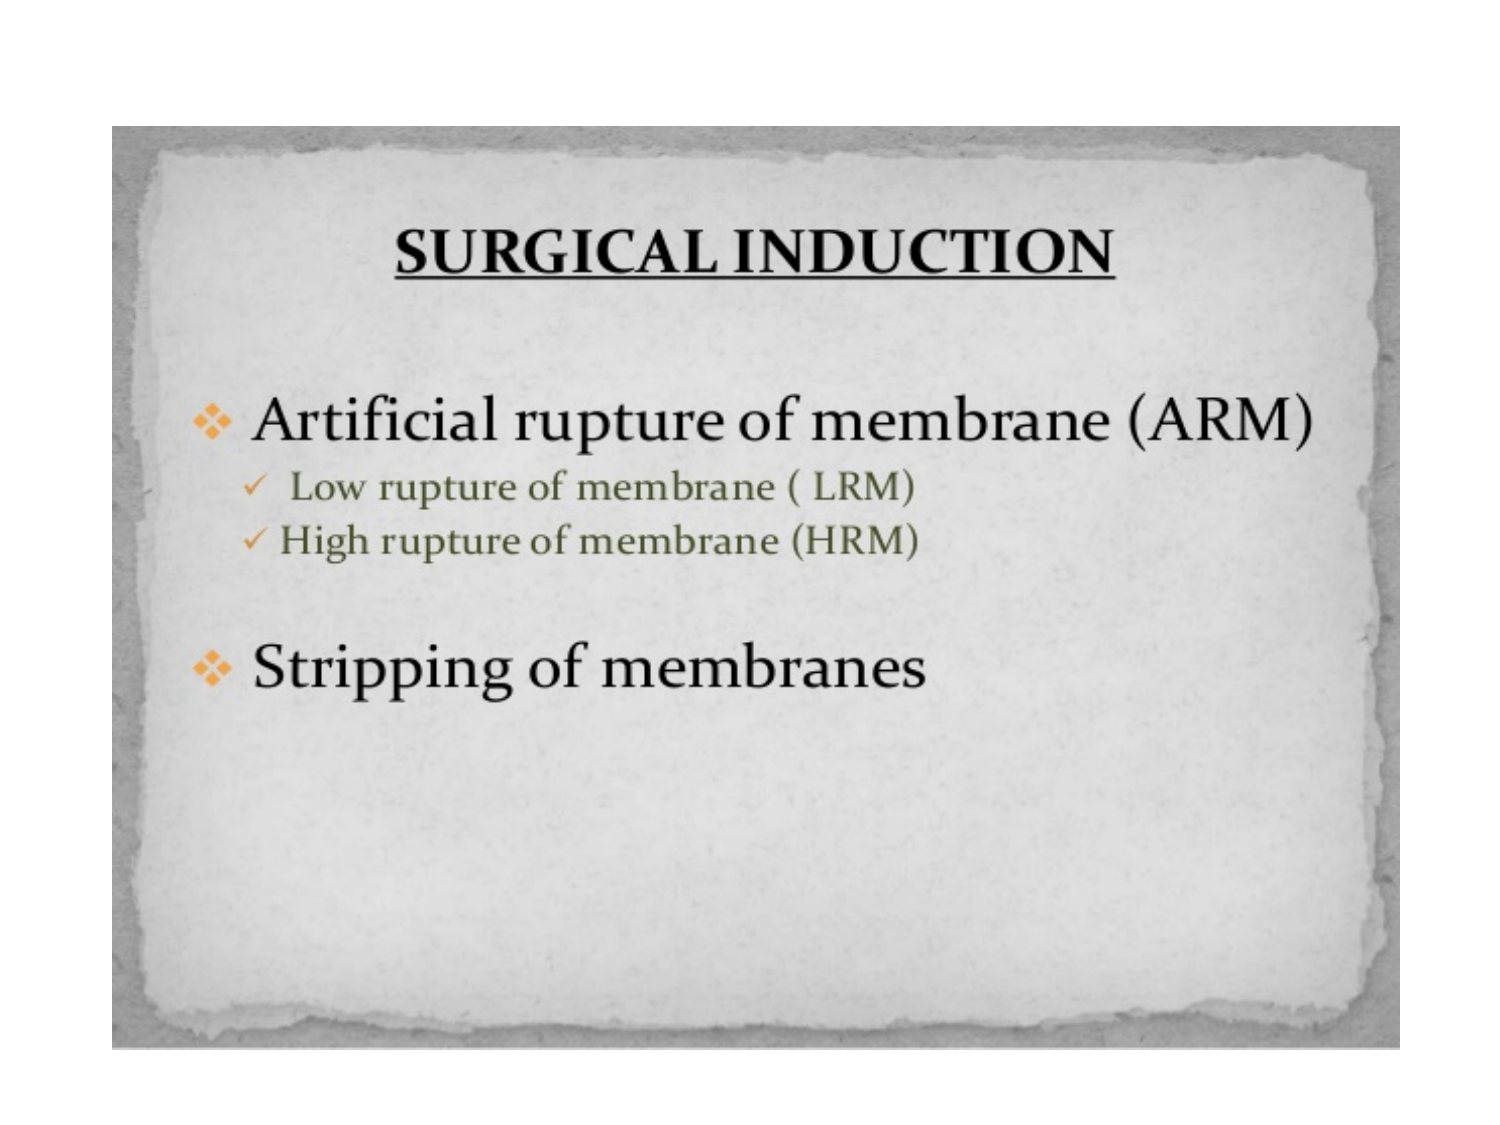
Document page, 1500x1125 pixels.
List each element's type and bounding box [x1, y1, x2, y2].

picture [112, 126, 1401, 1051]
